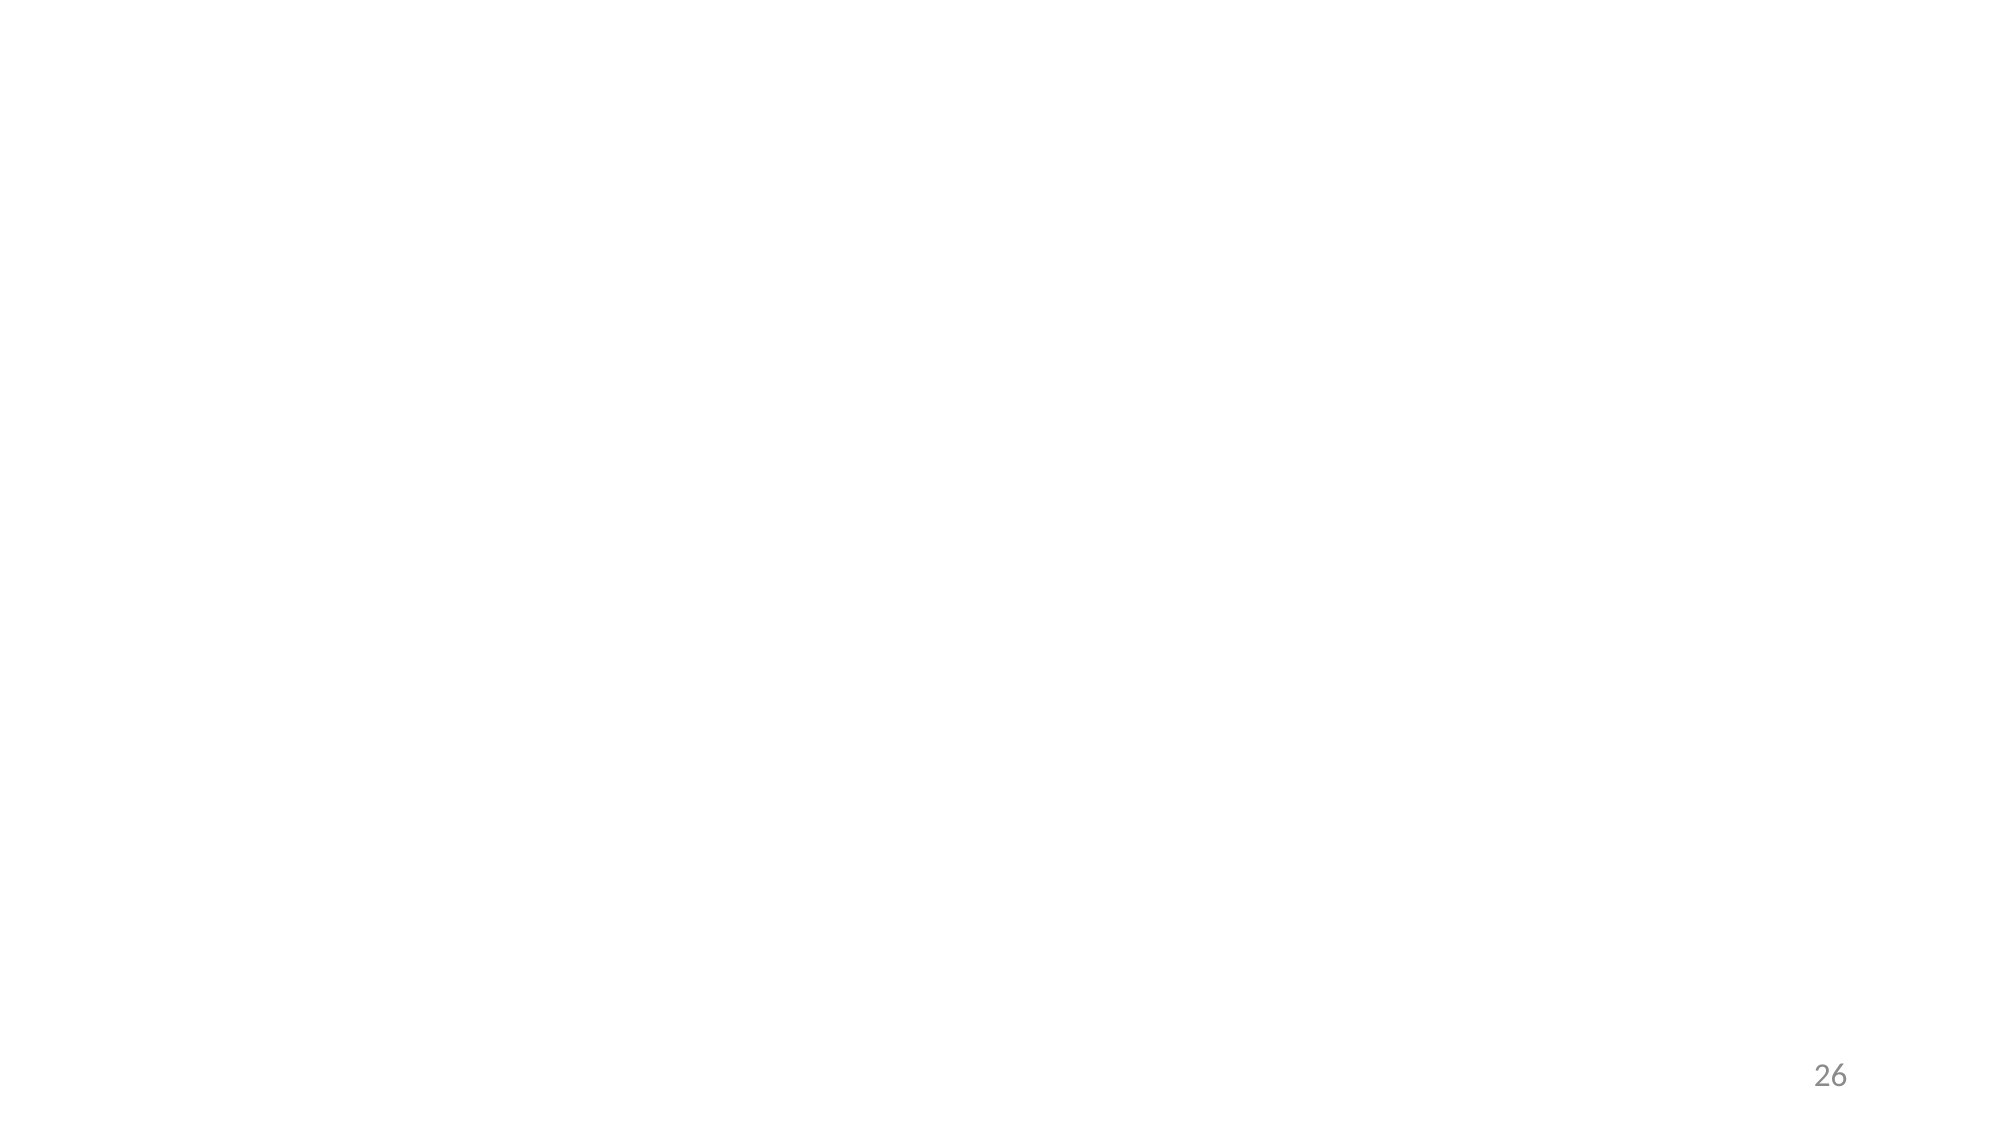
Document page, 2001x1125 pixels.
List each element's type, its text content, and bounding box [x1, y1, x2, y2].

slide_number 25 [1412, 1042, 1863, 1103]
